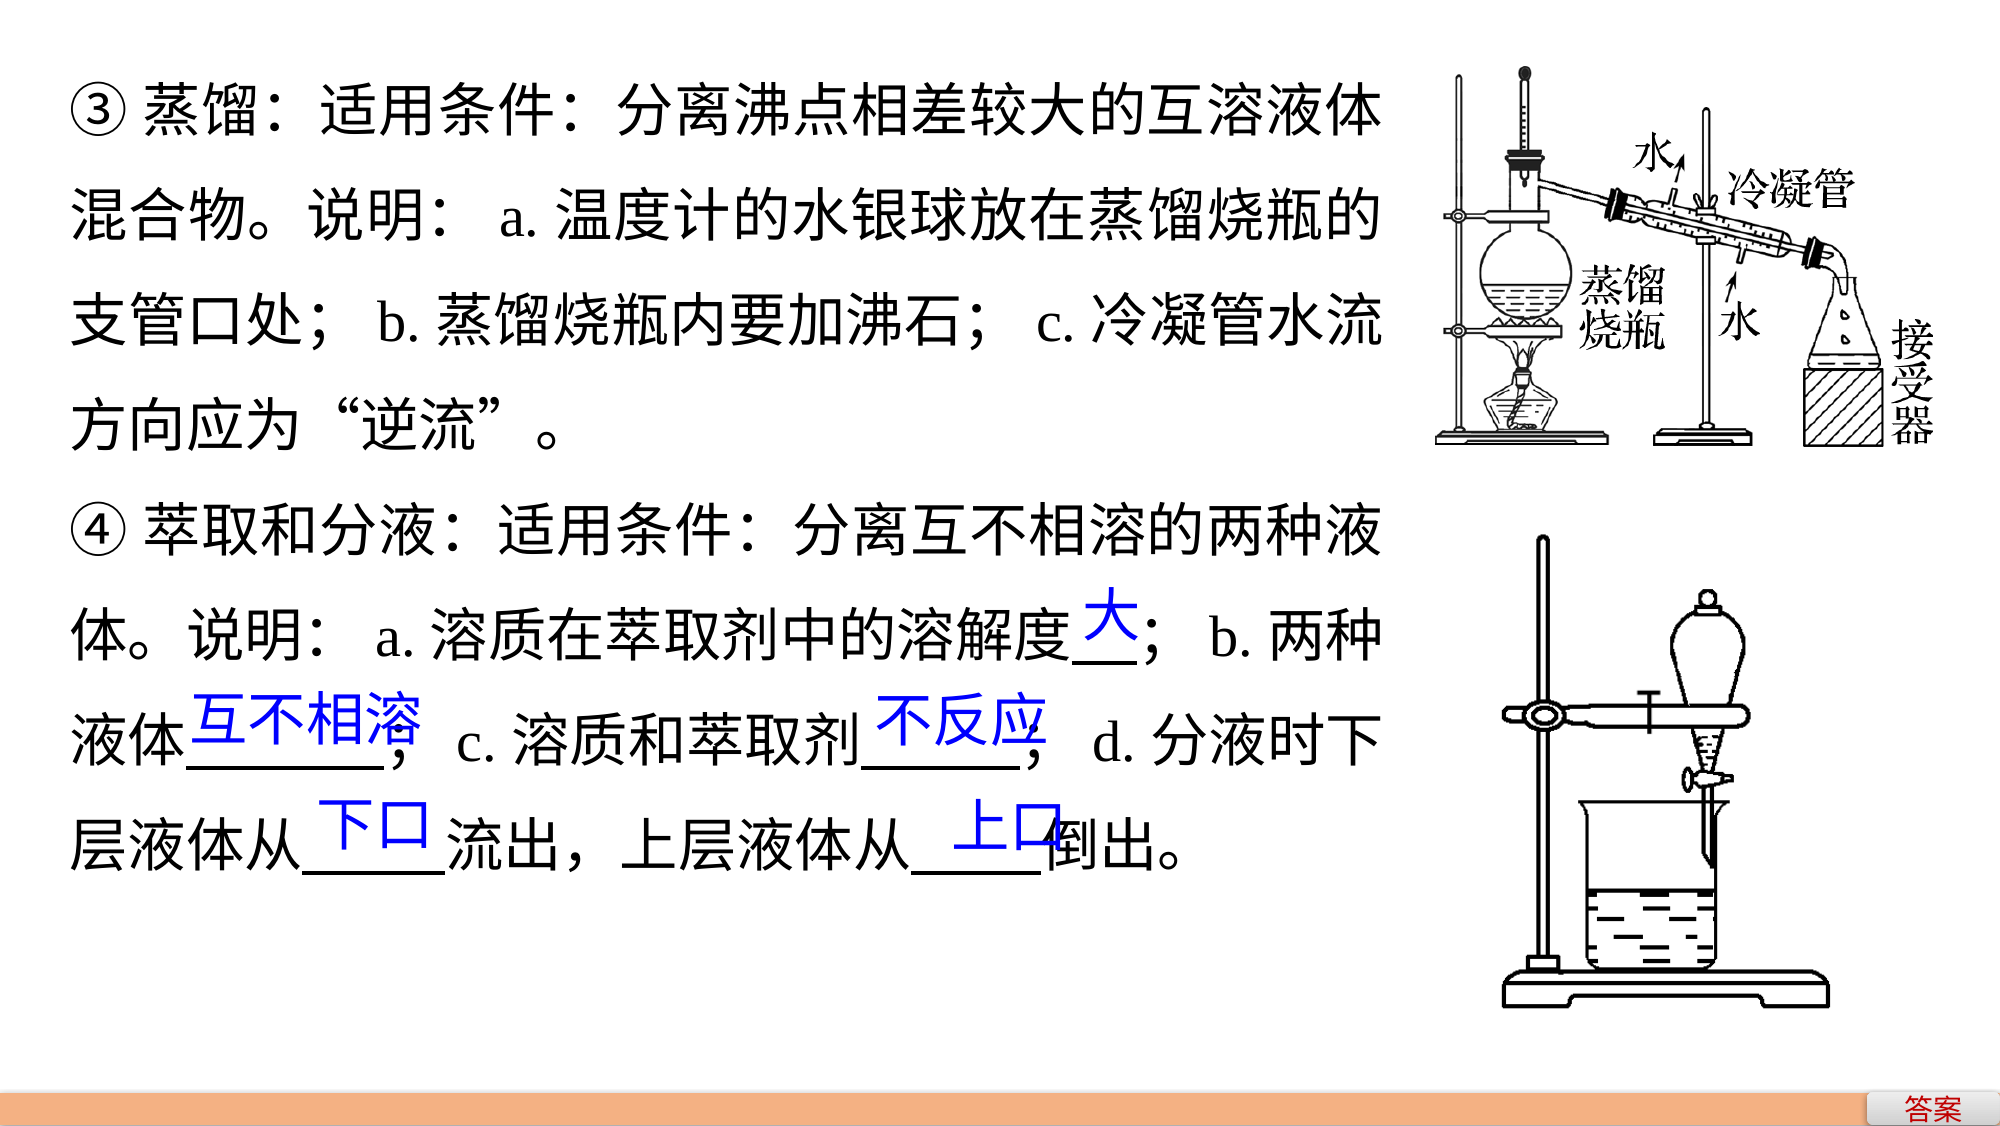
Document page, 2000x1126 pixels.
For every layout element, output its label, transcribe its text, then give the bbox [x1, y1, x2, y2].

picture [1423, 61, 1934, 455]
text_box 大 [1067, 570, 1156, 656]
text_box [0, 1092, 1866, 1126]
text_box ③蒸馏：适用条件：分离沸点相差较大的互溶液体混合物。说明：a.温度计的水银球放在蒸馏烧瓶的支管口处；b.蒸馏烧瓶内要加沸石；c.冷凝管水流方向应为“逆流”。 ④萃取和分液：适用条件：分离互不相溶的两种液体。说明：a.溶质在萃取剂中的溶解度 ；b.两种液体 ；c.溶质和萃取剂 ；d.分液时下层液体从 流出，上层液体从 倒出。 [54, 31, 1399, 886]
picture [1482, 524, 1875, 1022]
text_box 答案 [1866, 1091, 2000, 1126]
text_box 互不相溶 [174, 674, 438, 760]
text_box 上口 [936, 781, 1083, 866]
text_box 不反应 [859, 675, 1064, 761]
text_box 下口 [302, 779, 449, 865]
